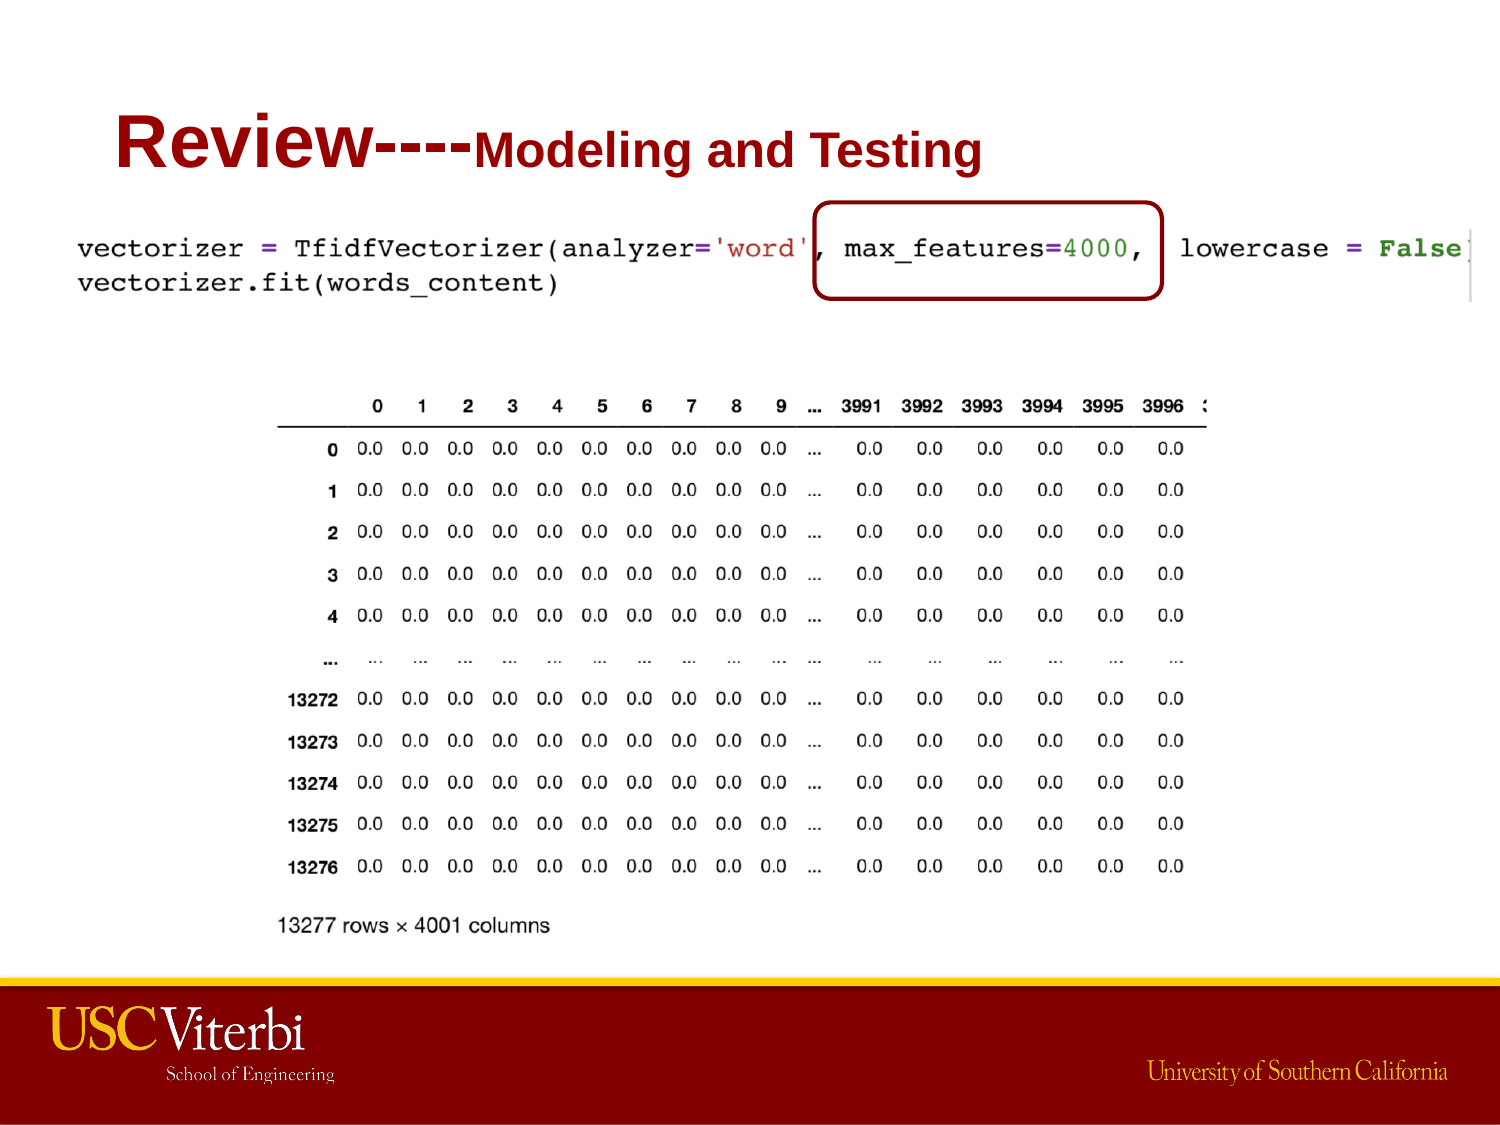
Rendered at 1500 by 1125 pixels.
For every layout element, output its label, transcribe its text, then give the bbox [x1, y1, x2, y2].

picture [47, 1006, 334, 1084]
picture [1147, 1059, 1447, 1086]
text_box Review----Modeling and Testing [99, 43, 1450, 228]
picture [271, 372, 1229, 943]
text_box [812, 200, 1165, 228]
picture [74, 229, 1476, 303]
